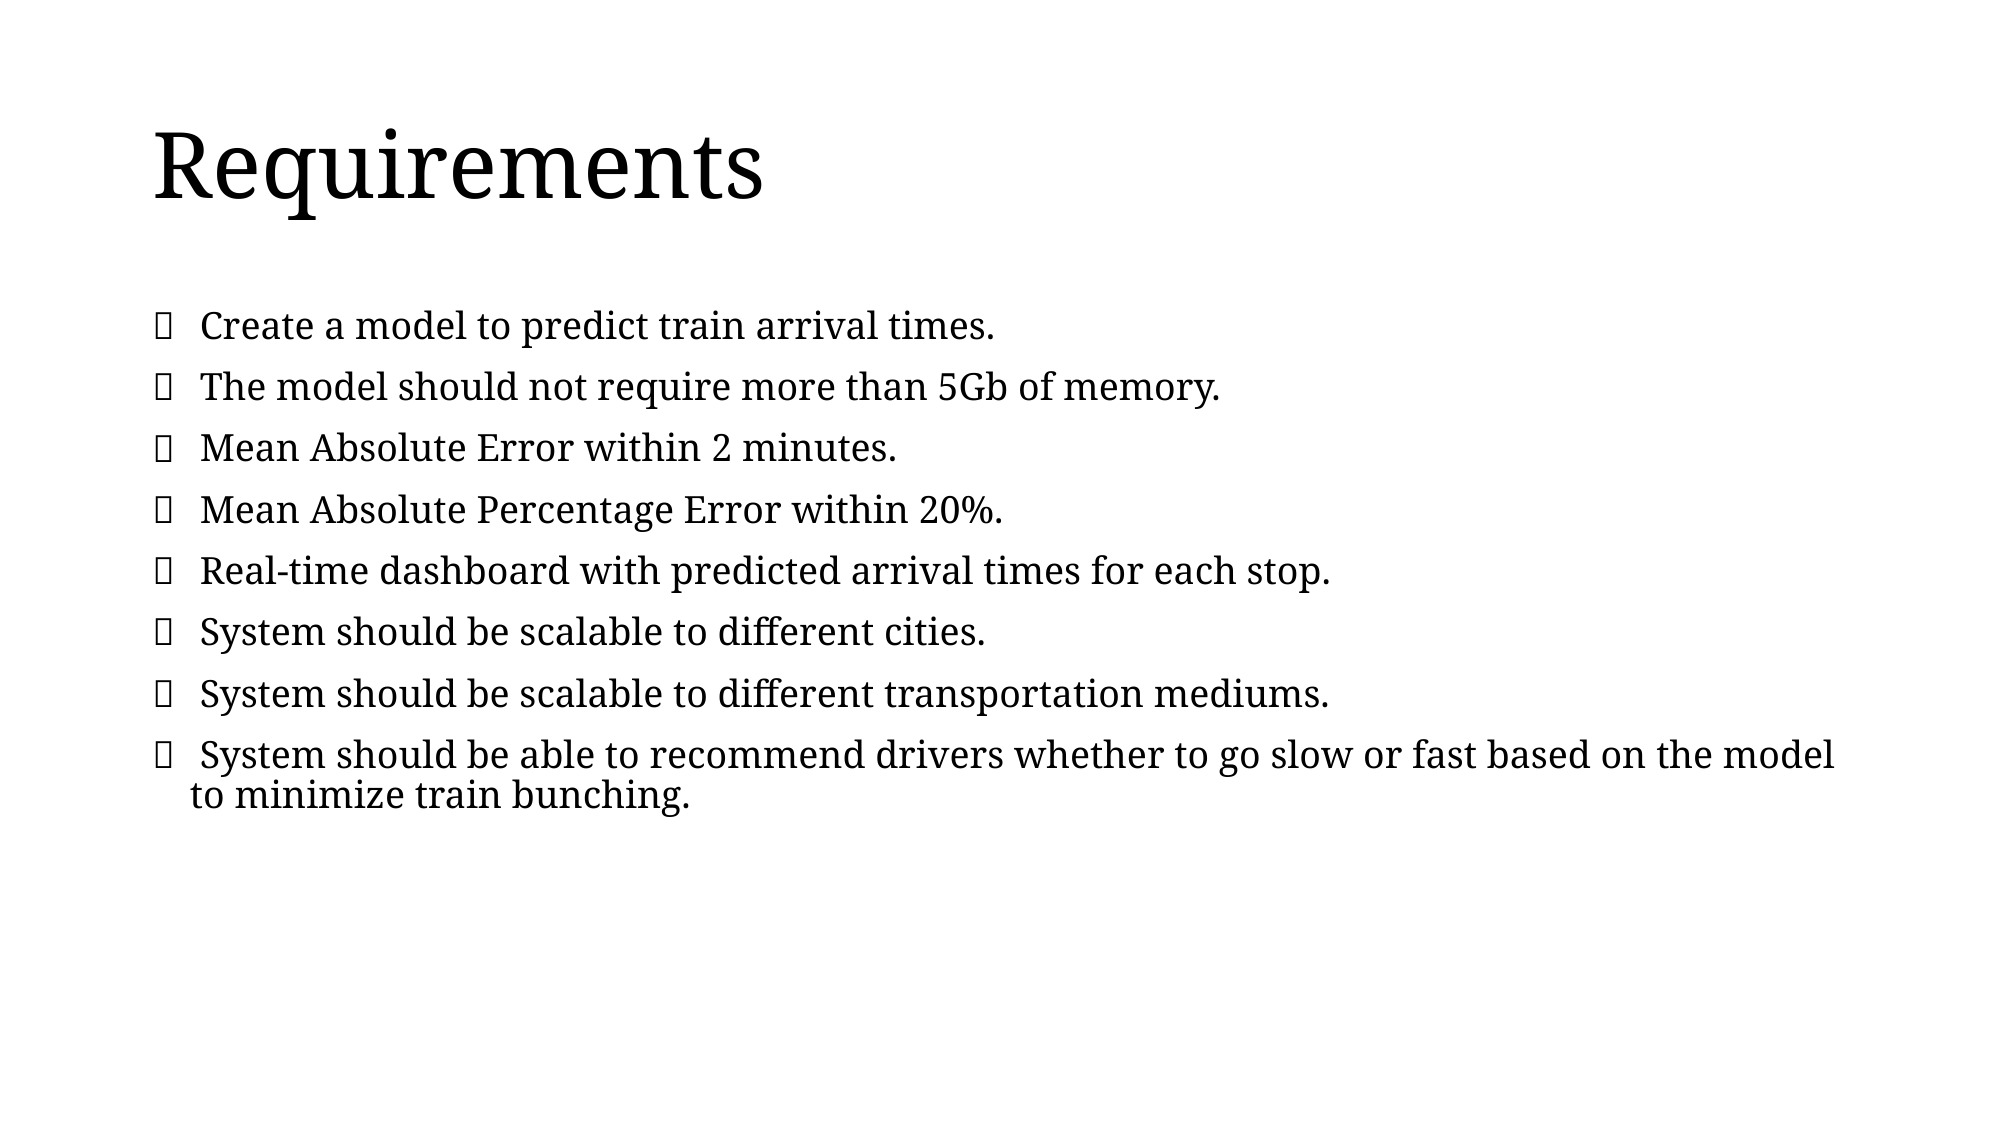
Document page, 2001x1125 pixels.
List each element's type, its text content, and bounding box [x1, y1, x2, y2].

list Create a model to predict train arrival times. The model should not require more than 5Gb of memory. Mean Absolute Error within 2 minutes. Mean Absolute Percentage Error within 20%. Real-time dashboard with predicted arrival times for each stop. System should be scalable to different cities. System should be scalable to different transportation mediums. System should be able to recommend drivers whether to go slow or fast based on the model to minimize train bunching. [137, 299, 1863, 1014]
title Requirements [137, 59, 1863, 278]
